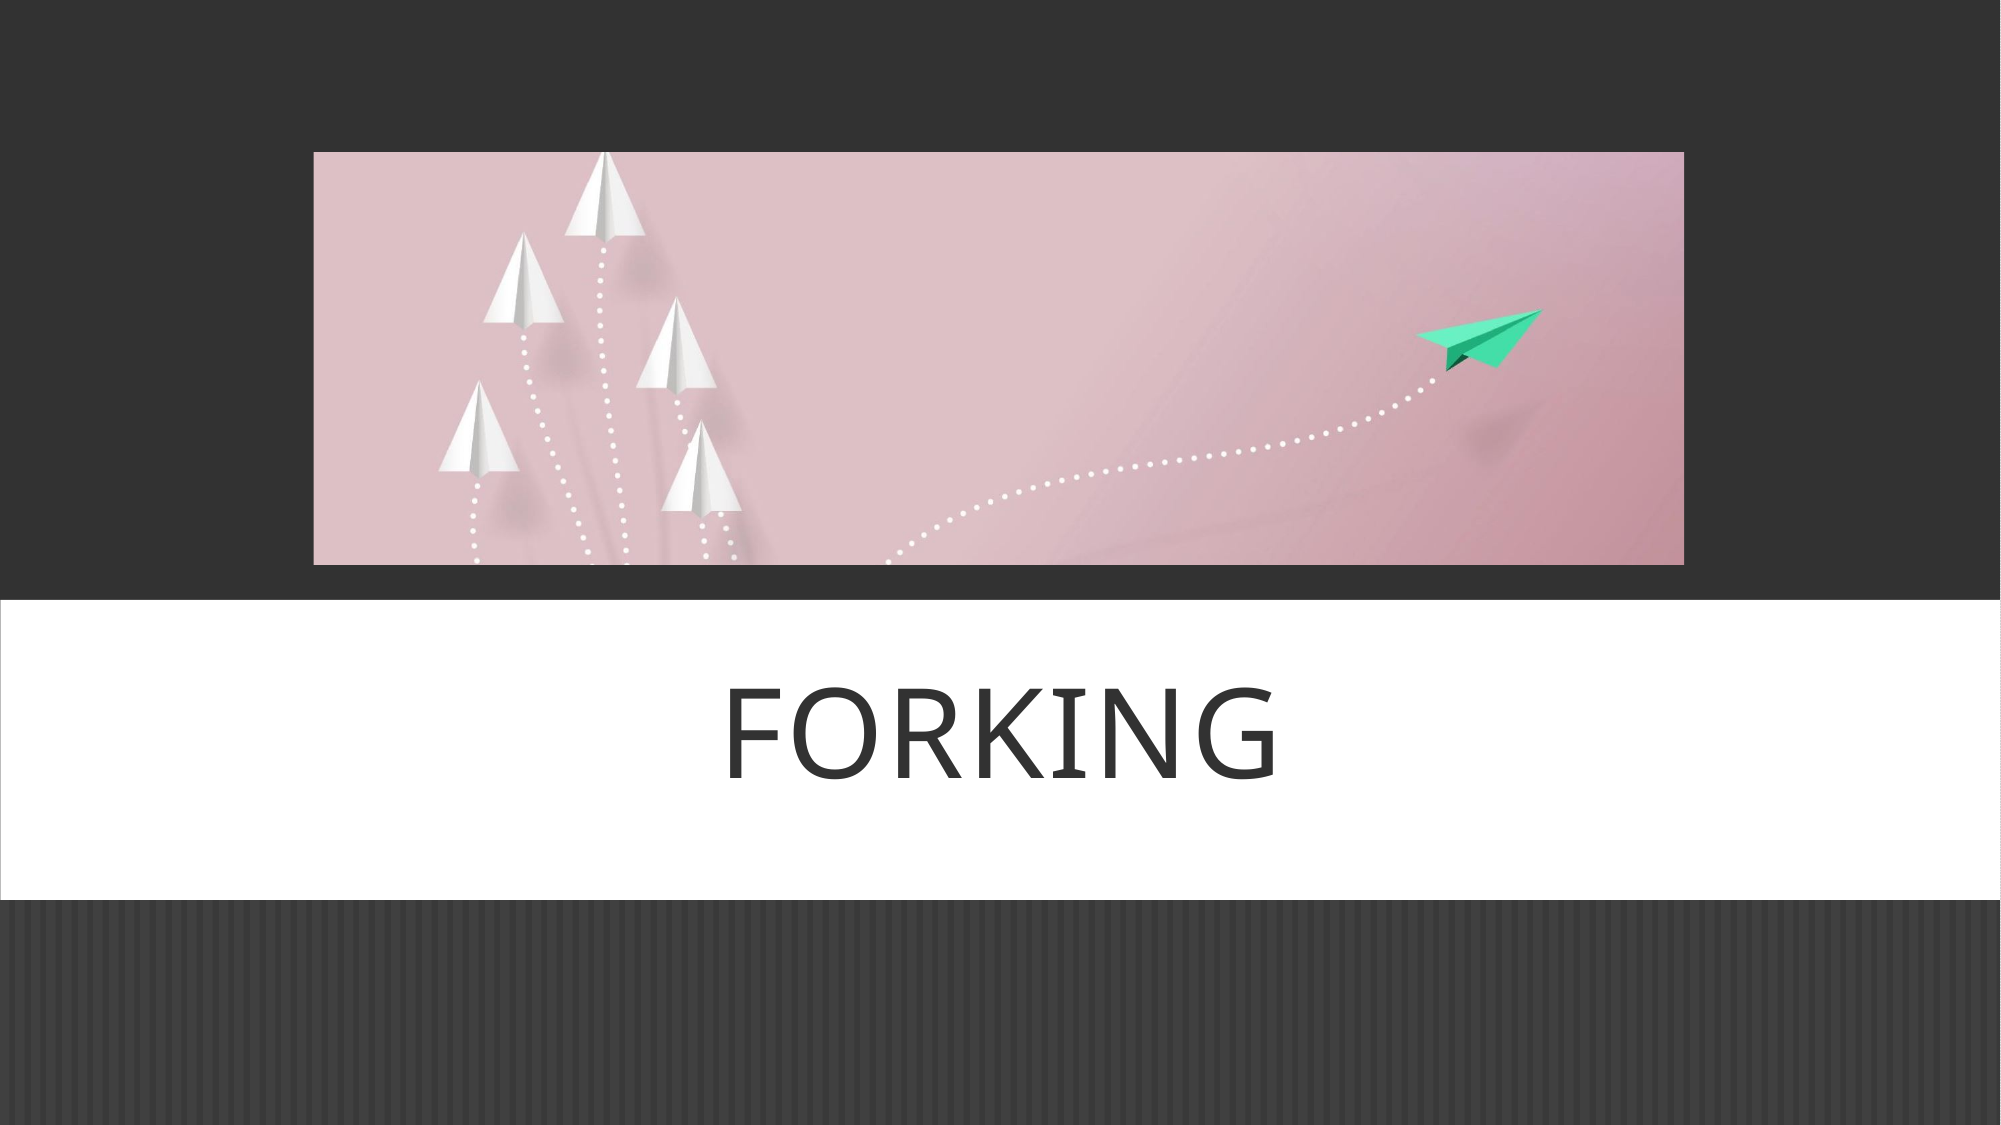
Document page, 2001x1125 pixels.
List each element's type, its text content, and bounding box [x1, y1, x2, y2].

title Forking [60, 600, 1942, 886]
picture [313, 152, 1685, 565]
text_box [0, 599, 2000, 901]
text_box [0, 0, 2000, 599]
